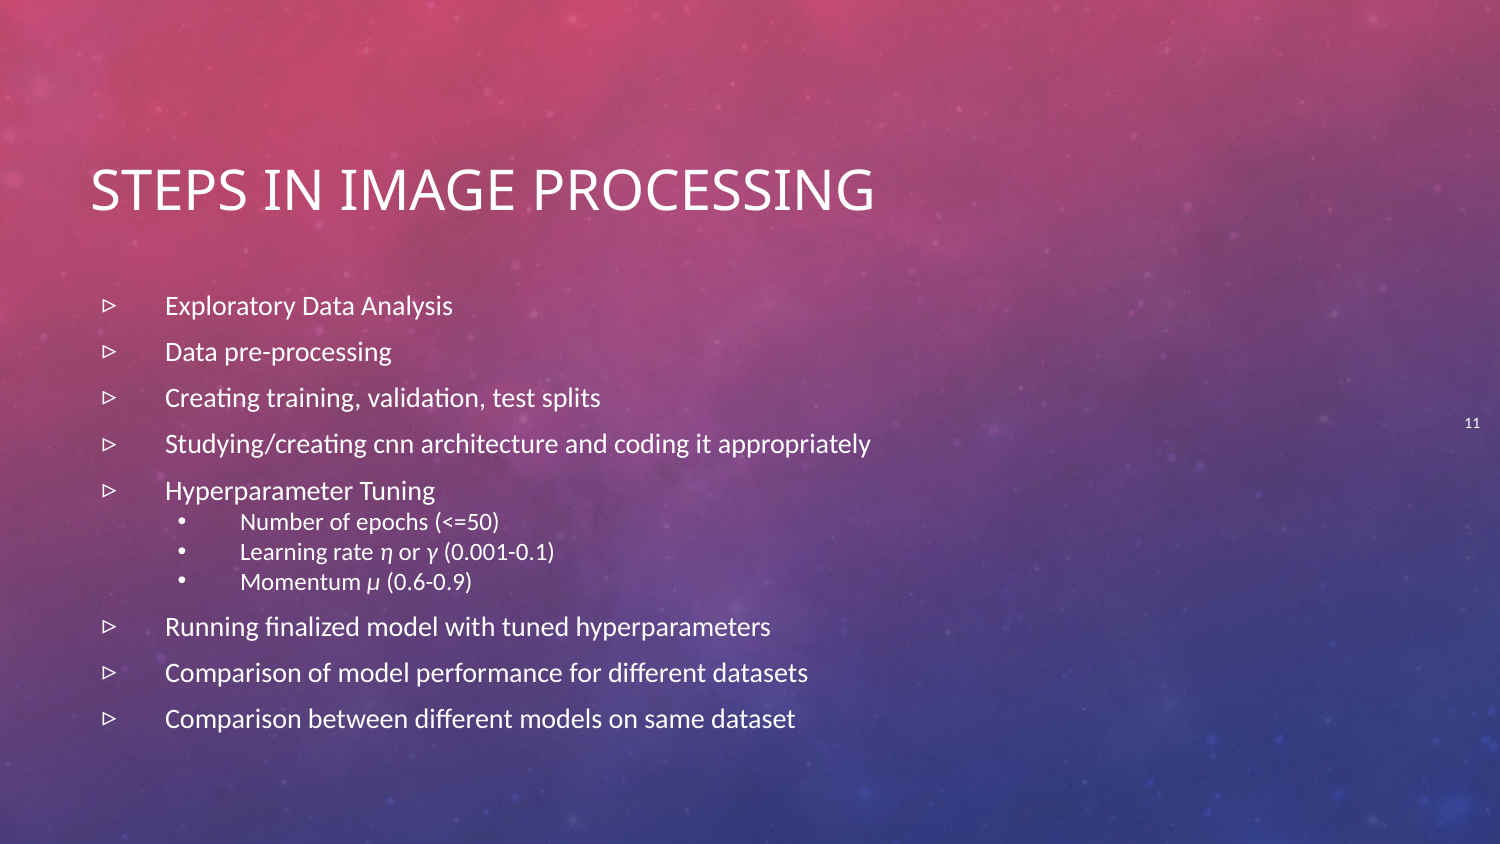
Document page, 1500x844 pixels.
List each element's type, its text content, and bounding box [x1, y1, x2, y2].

list Exploratory Data Analysis Data pre-processing Creating training, validation, test splits Studying/creating cnn architecture and coding it appropriately Hyperparameter Tuning Number of epochs (<=50) Learning rate η or γ (0.001-0.1) Momentum μ (0.6-0.9) Running finalized model with tuned hyperparameters Comparison of model performance for different datasets Comparison between different models on same dataset [75, 271, 1139, 794]
slide_number 11 [1444, 362, 1500, 482]
title STEPS IN IMAGE PROCESSING [75, 96, 918, 237]
